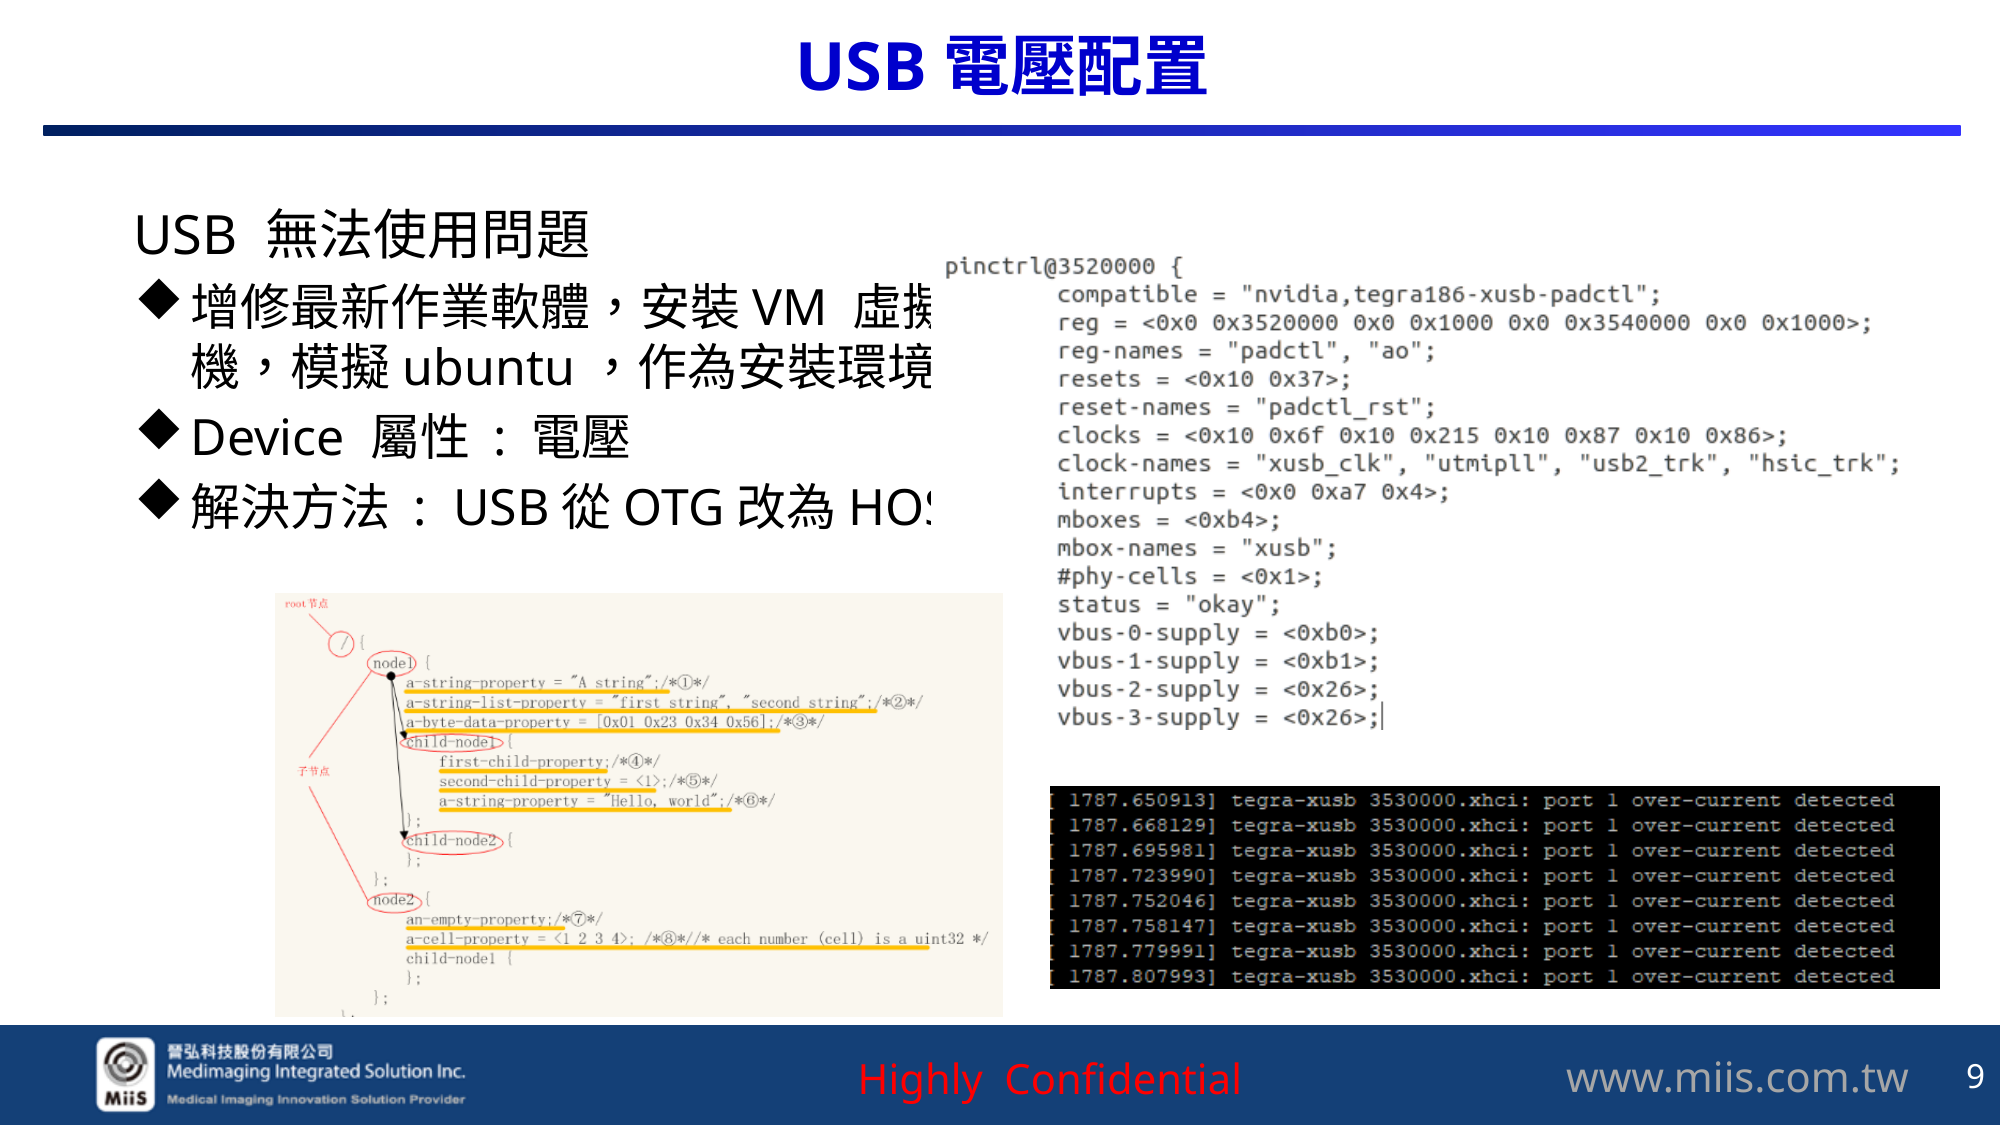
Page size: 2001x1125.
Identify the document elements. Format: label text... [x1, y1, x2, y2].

picture [274, 246, 1923, 1017]
text_box USB 無法使用問題 增修最新作業軟體，安裝VM 虛擬機，模擬ubuntu，作為安裝環境 Device 屬性 : 電壓 解決方法 : USB從OTG改為HOST [3, 193, 1003, 544]
picture [0, 1025, 2000, 1125]
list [1049, 786, 1940, 989]
title USB電壓配置 [66, 19, 1939, 108]
slide_number 9 [1922, 1046, 2000, 1109]
